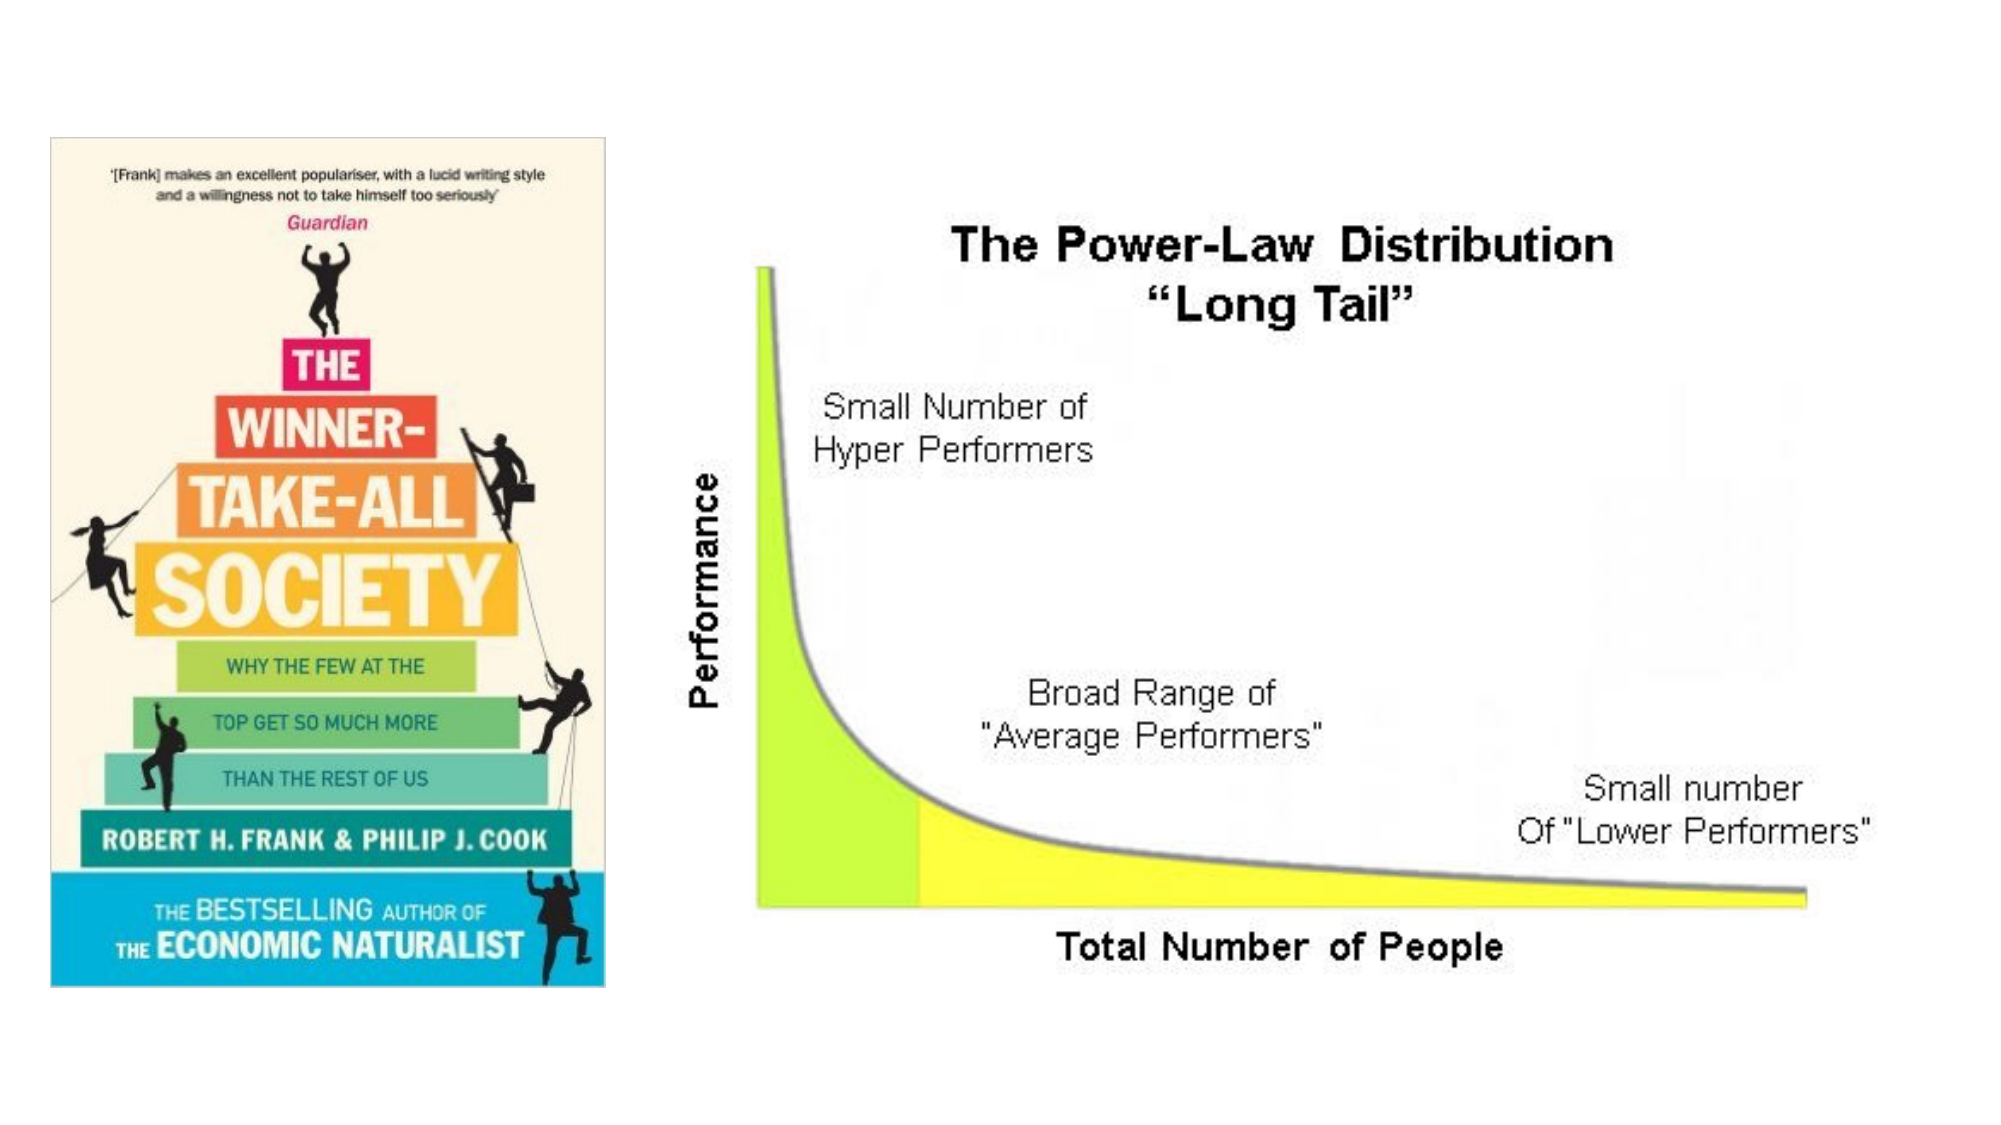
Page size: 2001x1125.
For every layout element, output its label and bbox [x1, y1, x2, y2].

picture [662, 212, 1902, 976]
picture [49, 137, 606, 988]
